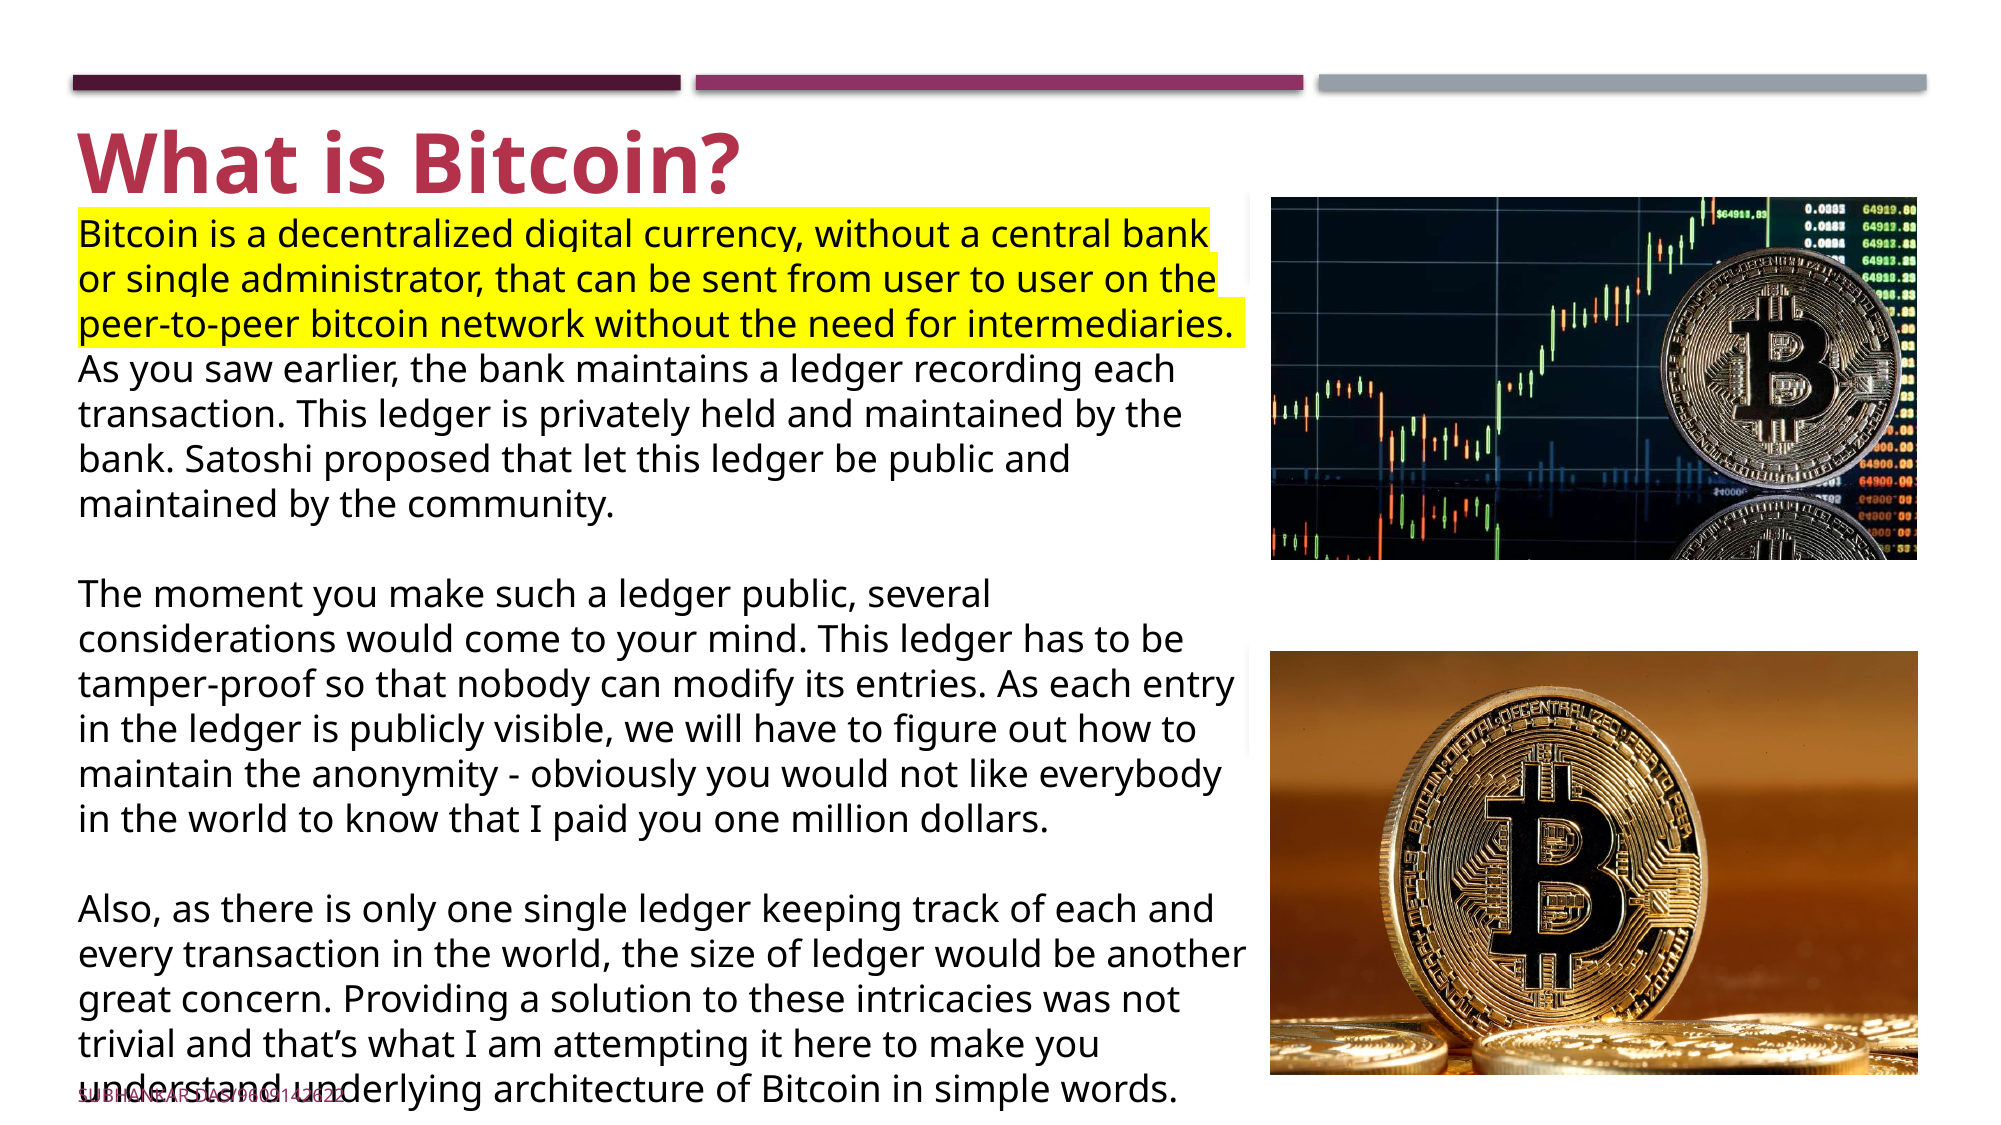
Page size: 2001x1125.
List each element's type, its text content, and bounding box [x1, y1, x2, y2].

picture [1269, 650, 1919, 1076]
footer Subhankar Das/9609142622 [62, 1065, 1198, 1125]
text_box What is Bitcoin? Bitcoin is a decentralized digital currency, without a central bank or single administrator, that can be sent from user to user on the peer-to-peer bitcoin network without the need for intermediaries. As you saw earlier, the bank maintains a ledger recording each transaction. This ledger is privately held and maintained by the bank. Satoshi proposed that let this ledger be public and maintained by the community. The moment you make such a ledger public, several considerations would come to your mind. This ledger has to be tamper-proof so that nobody can modify its entries. As each entry in the ledger is publicly visible, we will have to figure out how to maintain the anonymity - obviously you would not like everybody in the world to know that I paid you one million dollars. Also, as there is only one single ledger keeping track of each and every transaction in the world, the size of ledger would be another great concern. Providing a solution to these intricacies was not trivial and that’s what I am attempting it here to make you understand underlying architecture of Bitcoin in simple words. [62, 102, 1270, 1118]
picture [1269, 196, 1918, 561]
